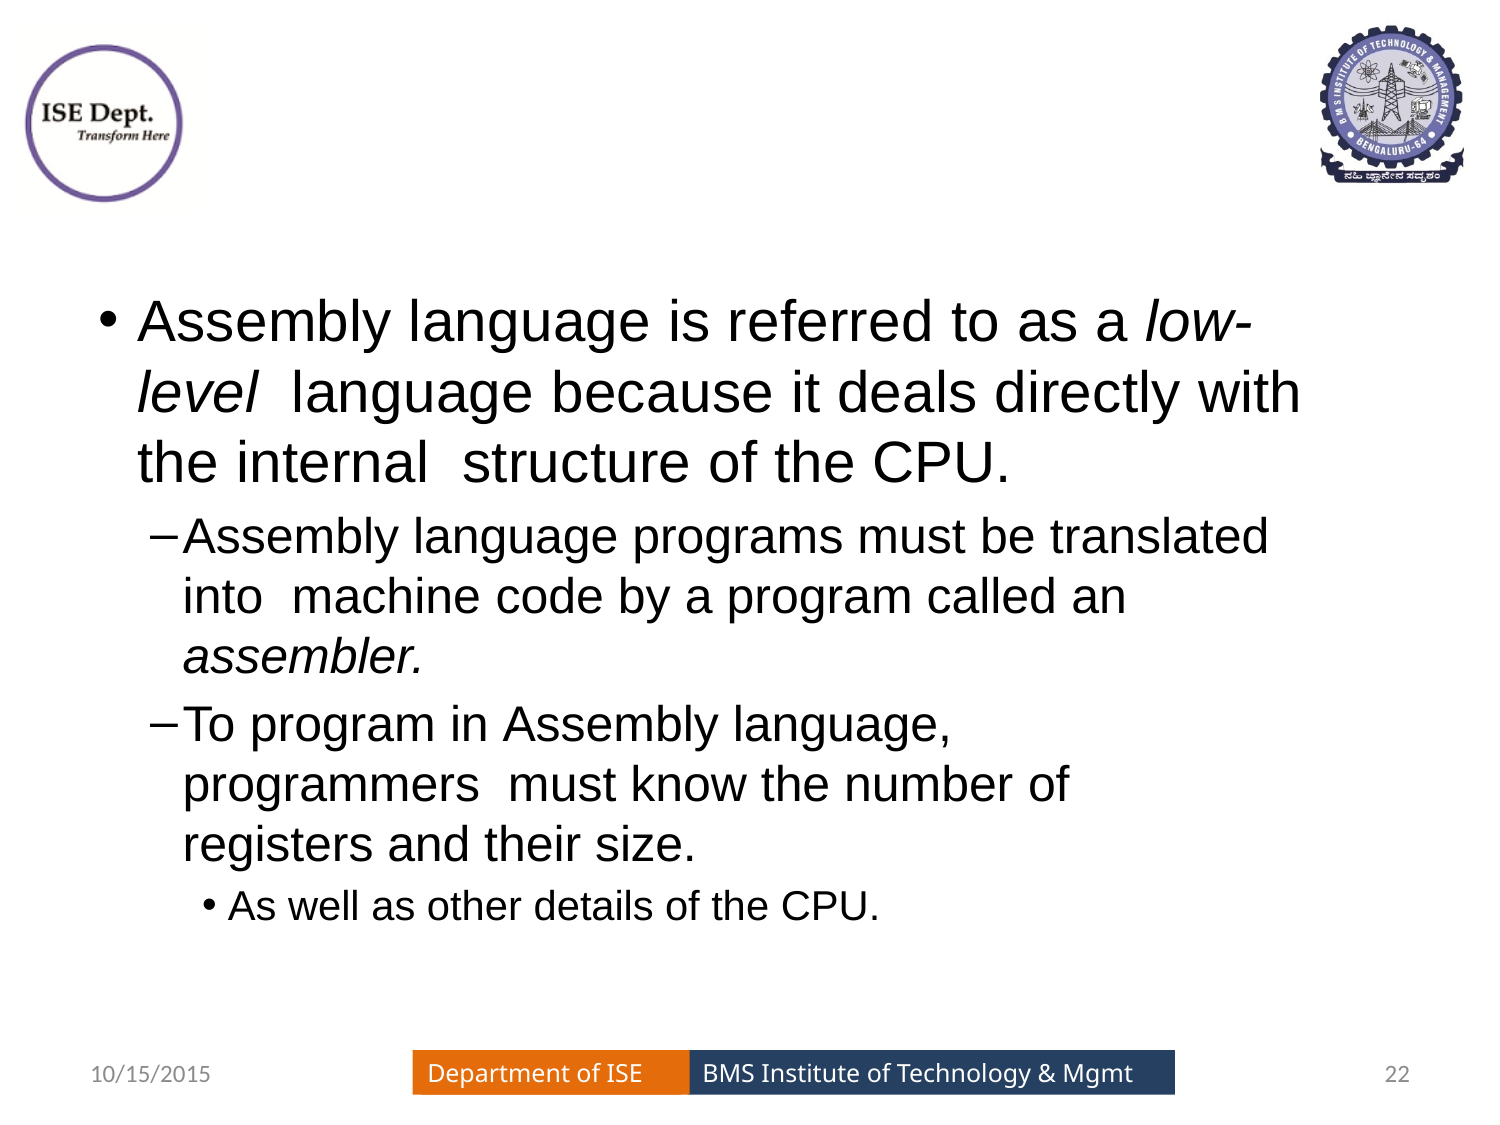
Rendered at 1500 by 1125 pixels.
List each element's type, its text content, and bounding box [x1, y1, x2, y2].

slide_number 22 [1074, 1042, 1425, 1103]
picture [1287, 0, 1500, 213]
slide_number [75, 1042, 425, 1103]
list Assembly language is referred to as a low-level language because it deals directly with the internal structure of the CPU. Assembly language programs must be translated into machine code by a program called an assembler. To program in Assembly language, programmers must know the number of registers and their size. As well as other details of the CPU. [75, 275, 1425, 1018]
picture [15, 24, 201, 213]
